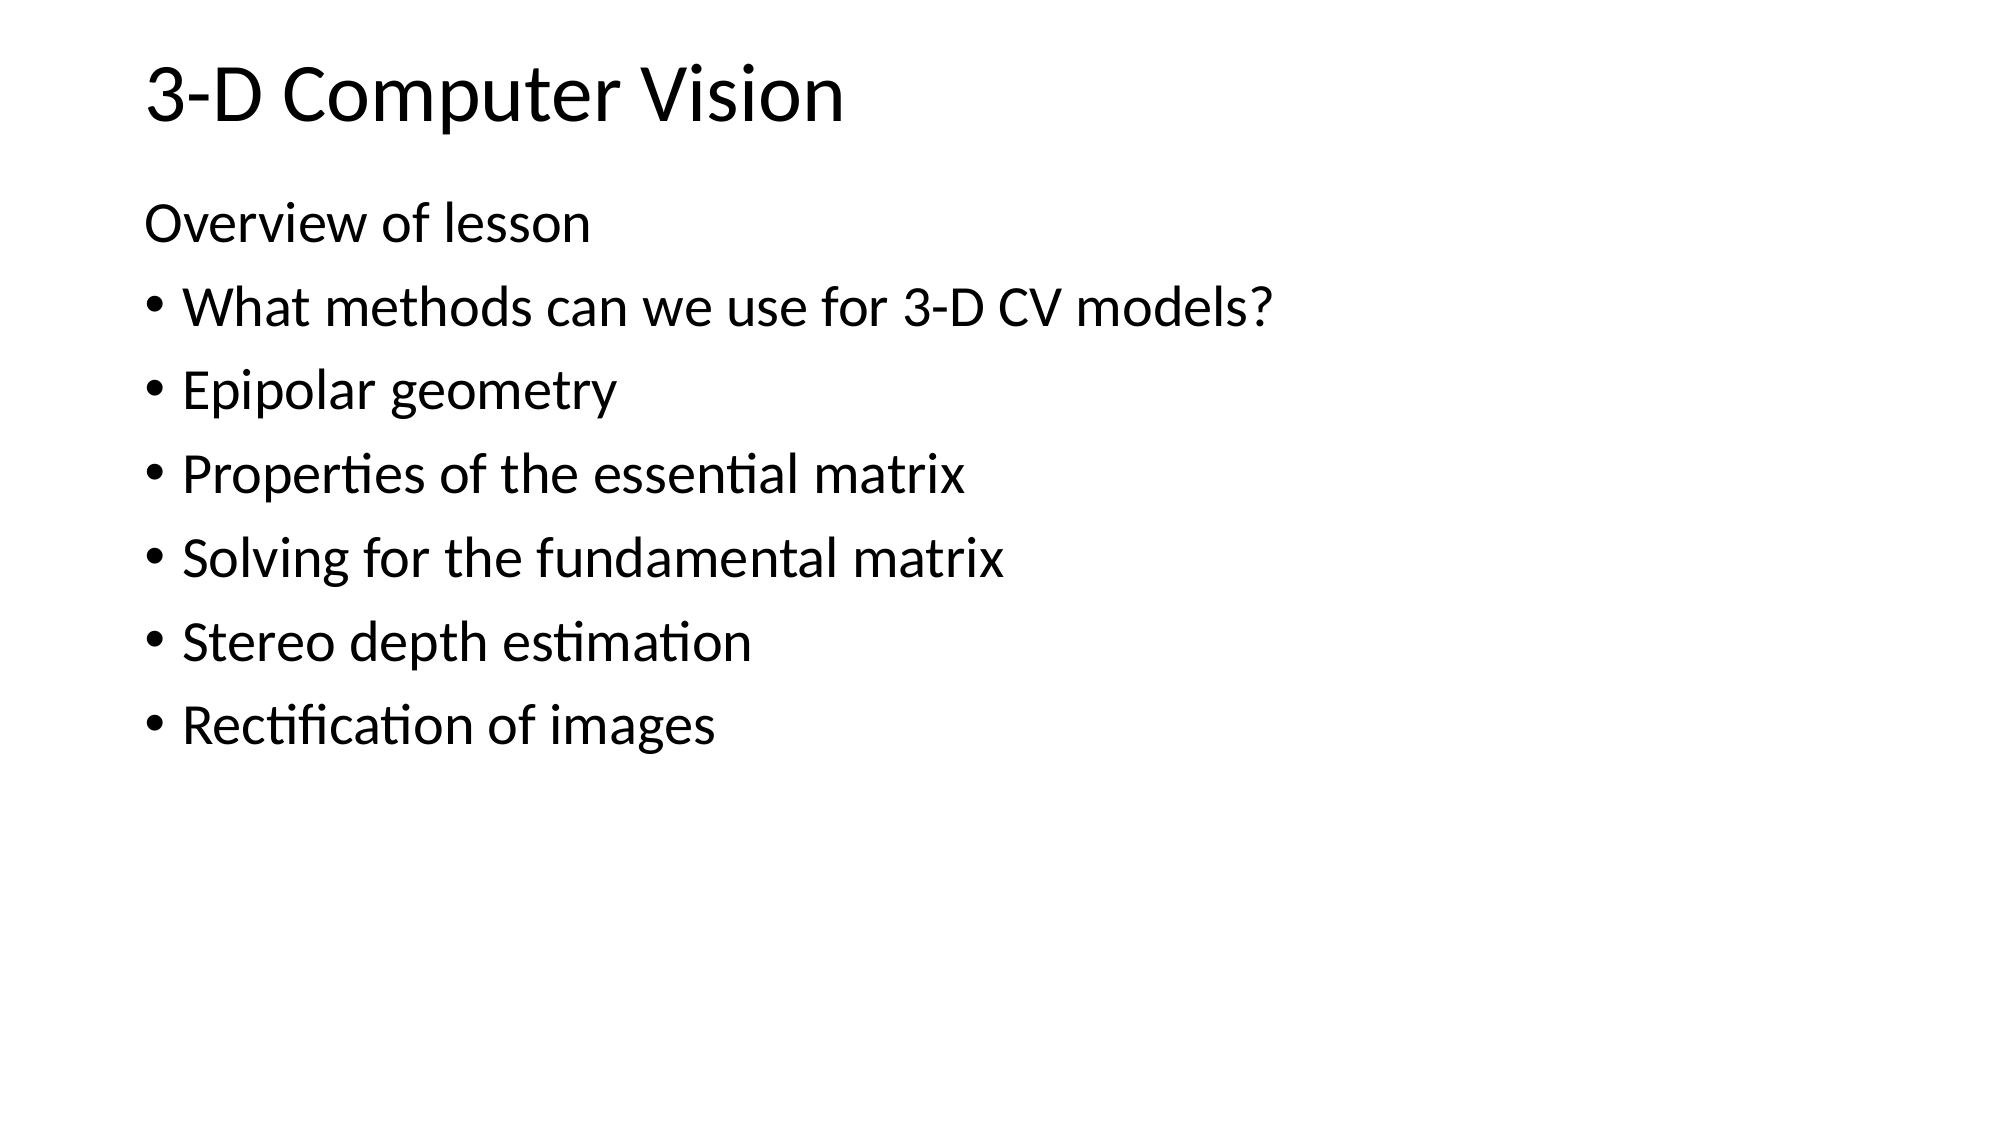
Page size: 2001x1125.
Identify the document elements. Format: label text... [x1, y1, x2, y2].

list Overview of lesson What methods can we use for 3-D CV models? Epipolar geometry Properties of the essential matrix Solving for the fundamental matrix Stereo depth estimation Rectification of images [129, 184, 1855, 1102]
title 3-D Computer Vision [129, 22, 1855, 166]
